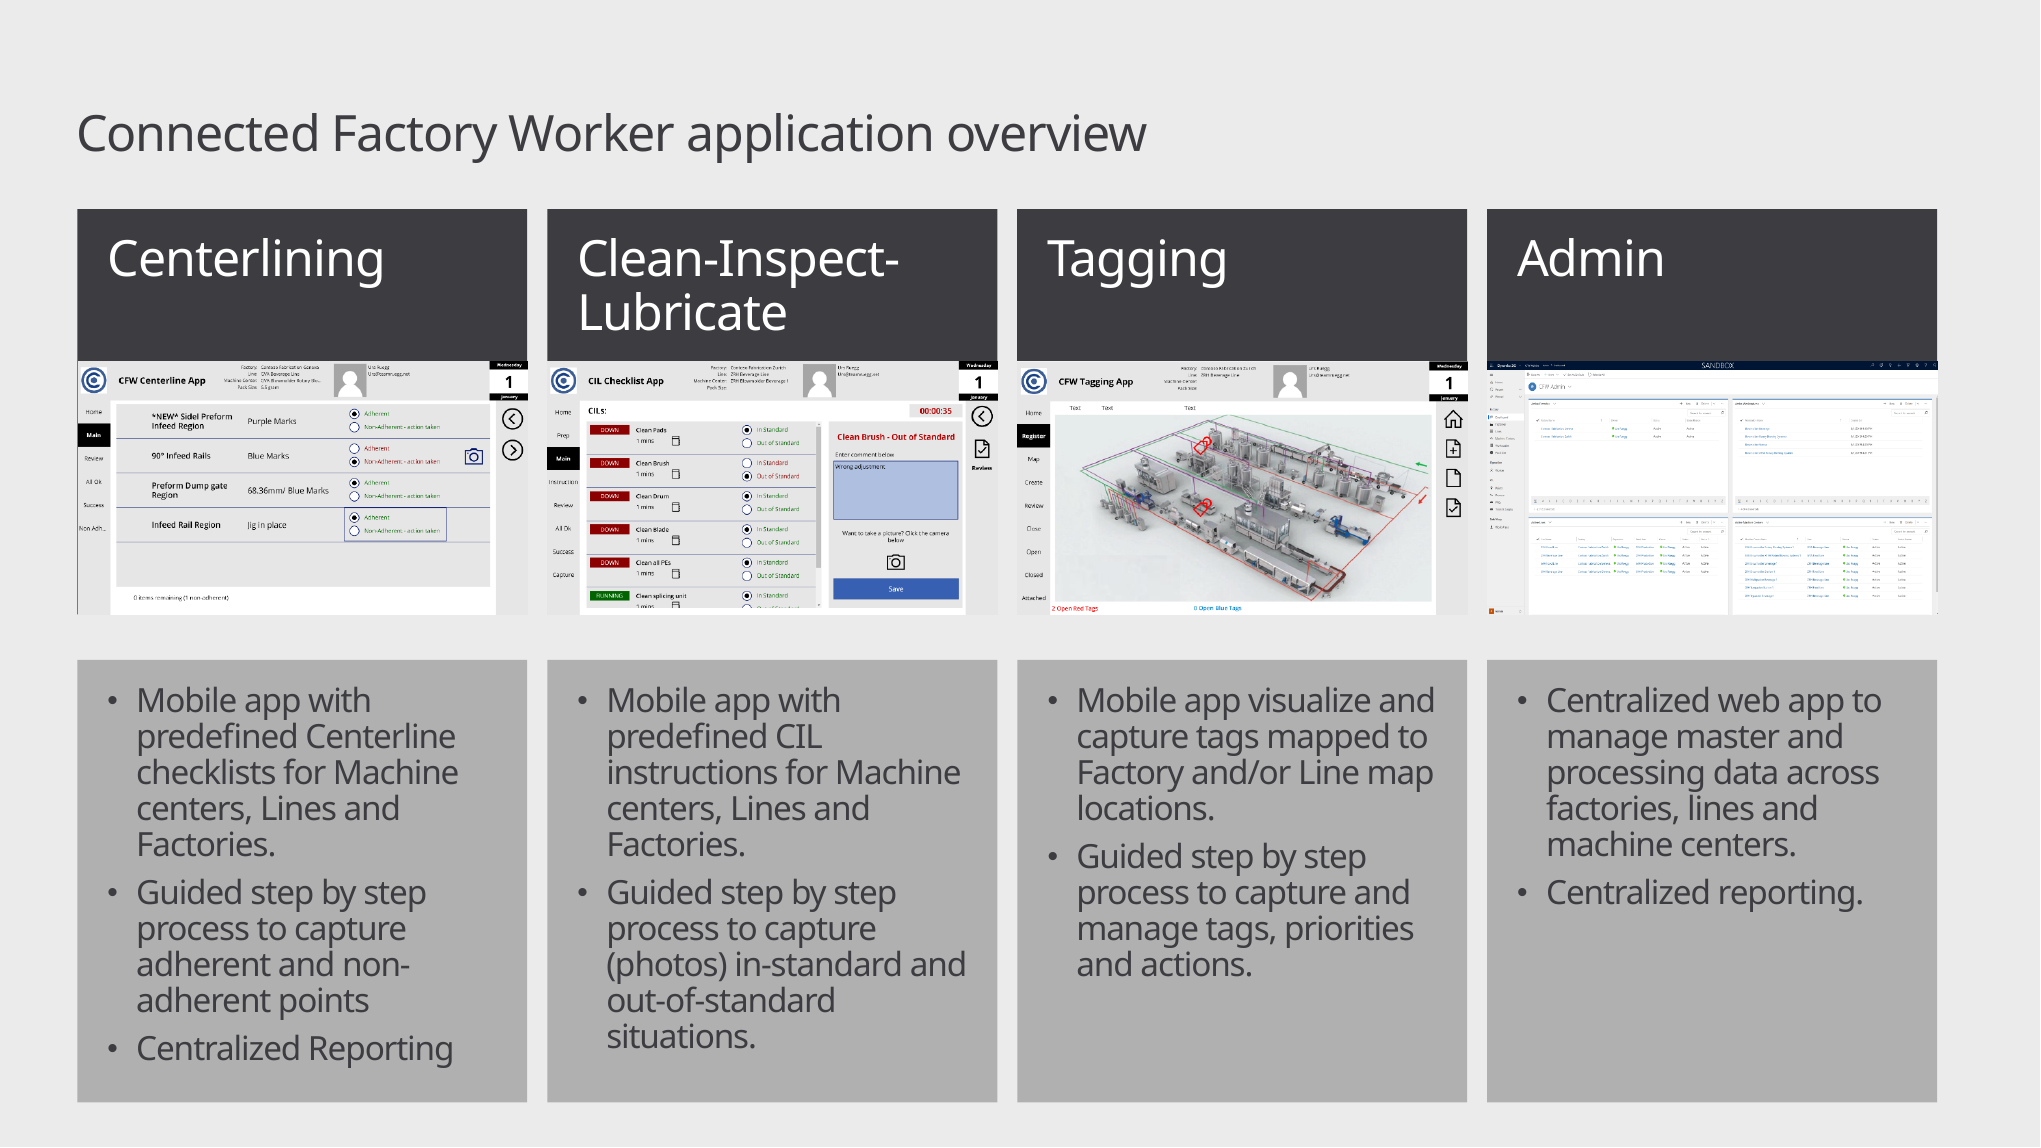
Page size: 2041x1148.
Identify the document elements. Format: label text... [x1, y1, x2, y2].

list Mobile app with predefined CIL instructions for Machine centers, Lines and Factories. Guided step by step process to capture (photos) in-standard and out-of-standard situations. [547, 659, 998, 1103]
picture [1486, 361, 1938, 616]
list Admin [1487, 209, 1938, 361]
title Connected Factory Worker application overview [76, 93, 1969, 230]
list Clean-Inspect-Lubricate [547, 209, 998, 361]
picture [547, 361, 998, 616]
list Mobile app visualize and capture tags mapped to Factory and/or Line map locations. Guided step by step process to capture and manage tags, priorities and actions. [1017, 659, 1468, 1103]
list Tagging [1017, 209, 1468, 361]
list Centerlining [77, 209, 528, 361]
picture [77, 361, 528, 615]
list Mobile app with predefined Centerline checklists for Machine centers, Lines and Factories. Guided step by step process to capture adherent and non-adherent points Centralized Reporting [77, 659, 528, 1103]
list Centralized web app to manage master and processing data across factories, lines and machine centers. Centralized reporting. [1487, 659, 1938, 1103]
picture [1016, 361, 1468, 616]
